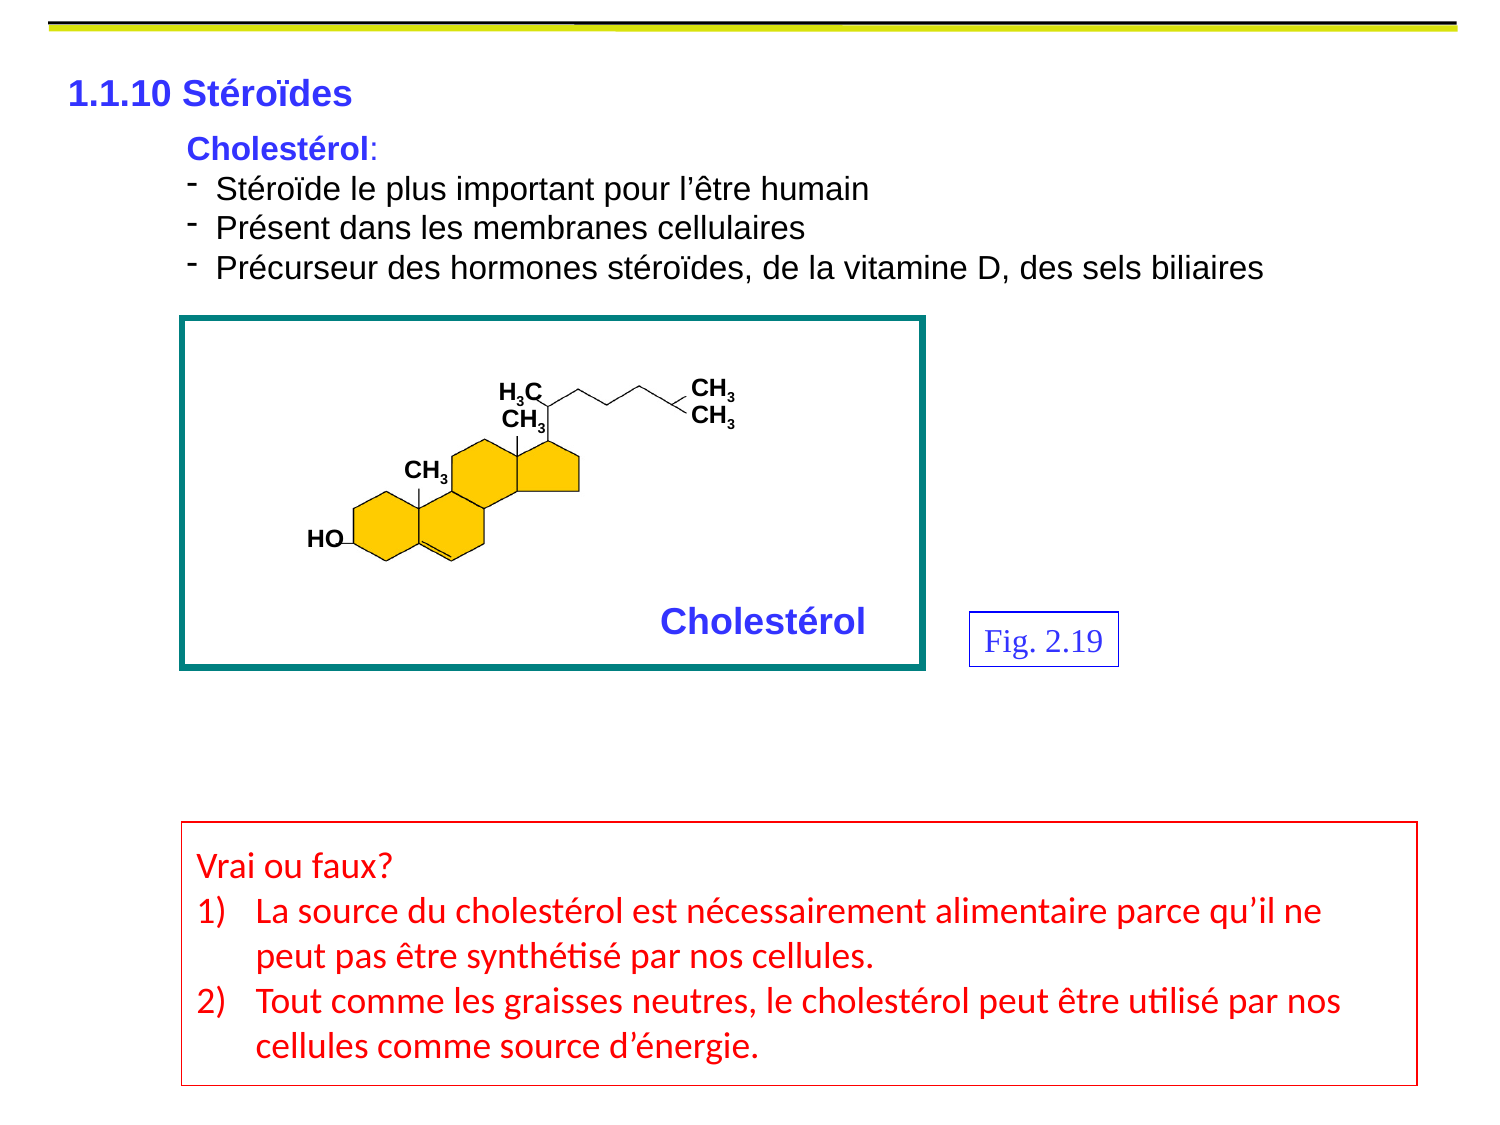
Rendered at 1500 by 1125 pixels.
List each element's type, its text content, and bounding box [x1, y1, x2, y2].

text_box 1.1.10 Stéroïdes Cholestérol: Stéroïde le plus important pour l’être humain Présent dans les membranes cellulaires Précurseur des hormones stéroïdes, de la vitamine D, des sels biliaires [53, 62, 1474, 294]
text_box Vrai ou faux? La source du cholestérol est nécessairement alimentaire parce qu’il ne peut pas être synthétisé par nos cellules. Tout comme les graisses neutres, le cholestérol peut être utilisé par nos cellules comme source d’énergie. [181, 821, 1417, 1086]
text_box [181, 318, 923, 668]
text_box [306, 312, 1385, 562]
text_box Fig. 2.19 [969, 611, 1119, 667]
